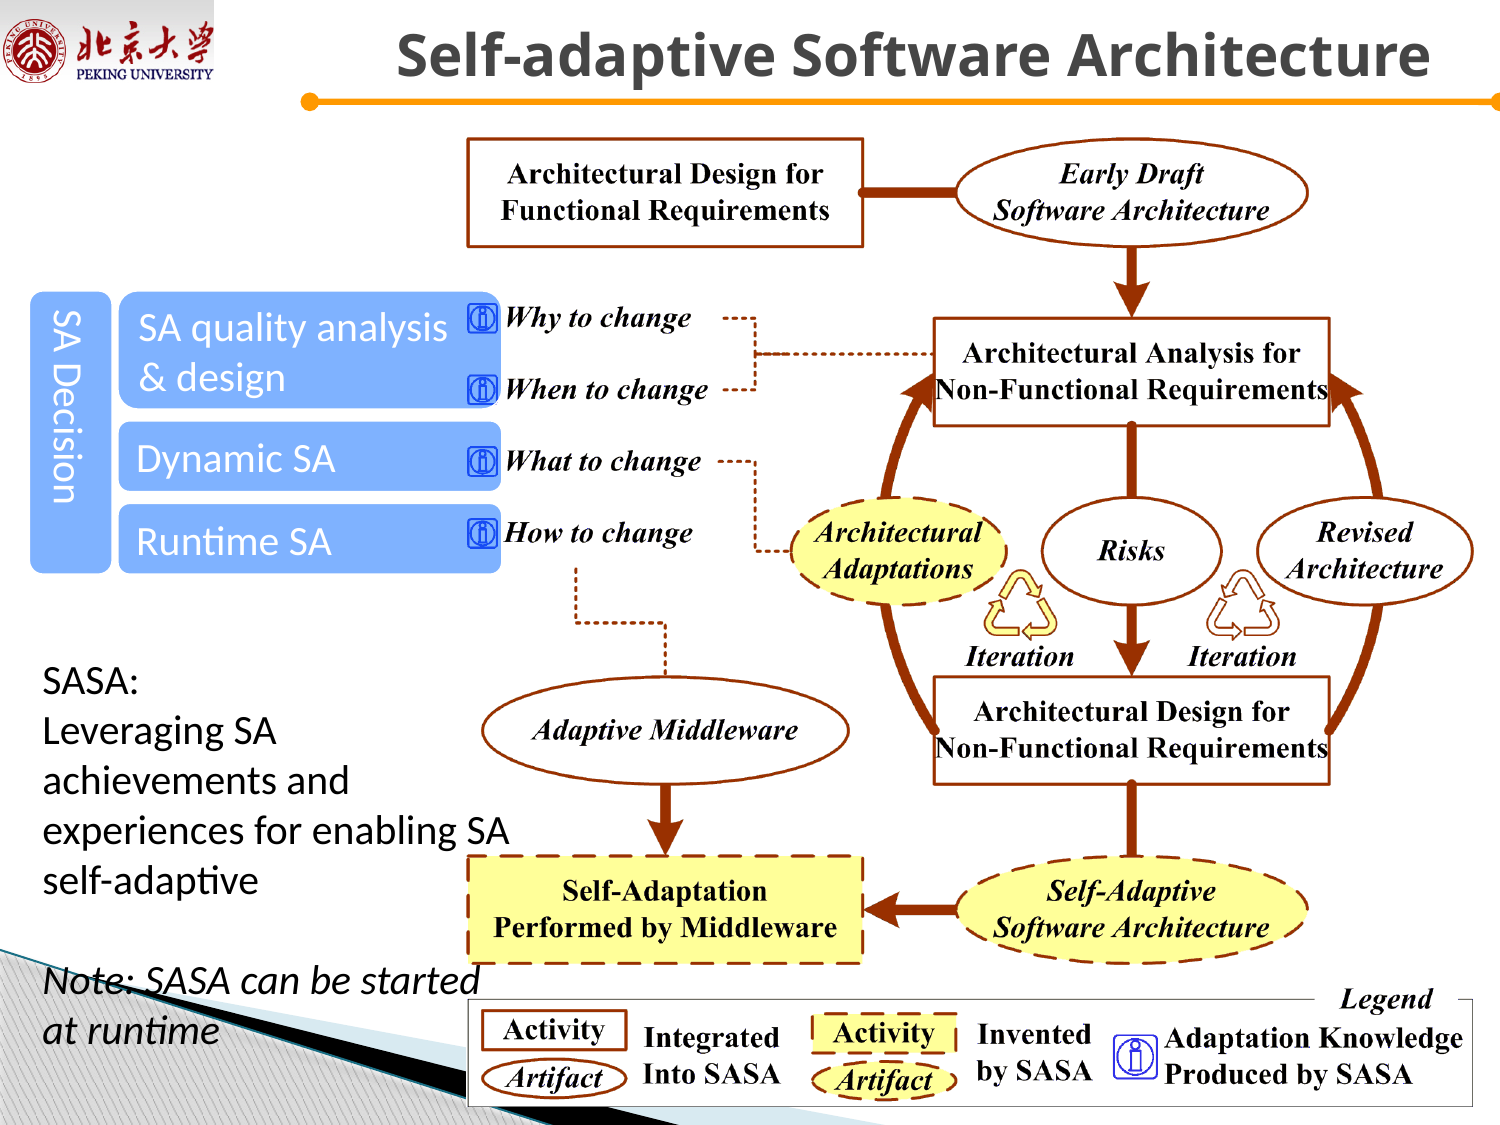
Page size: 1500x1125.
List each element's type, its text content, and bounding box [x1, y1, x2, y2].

picture [466, 136, 1474, 1108]
picture [0, 0, 214, 83]
text_box SA quality analysis & design [117, 290, 460, 410]
text_box SA Decision [29, 290, 113, 575]
title Self-adaptive Software Architecture [0, 0, 1447, 106]
text_box SASA: Leveraging SA achievements and experiences for enabling SA self-adaptive Note: SASA can be started at runtime [27, 645, 460, 1061]
text_box Runtime SA [117, 503, 460, 575]
text_box Dynamic SA [117, 420, 460, 492]
text_box [303, 95, 1500, 109]
